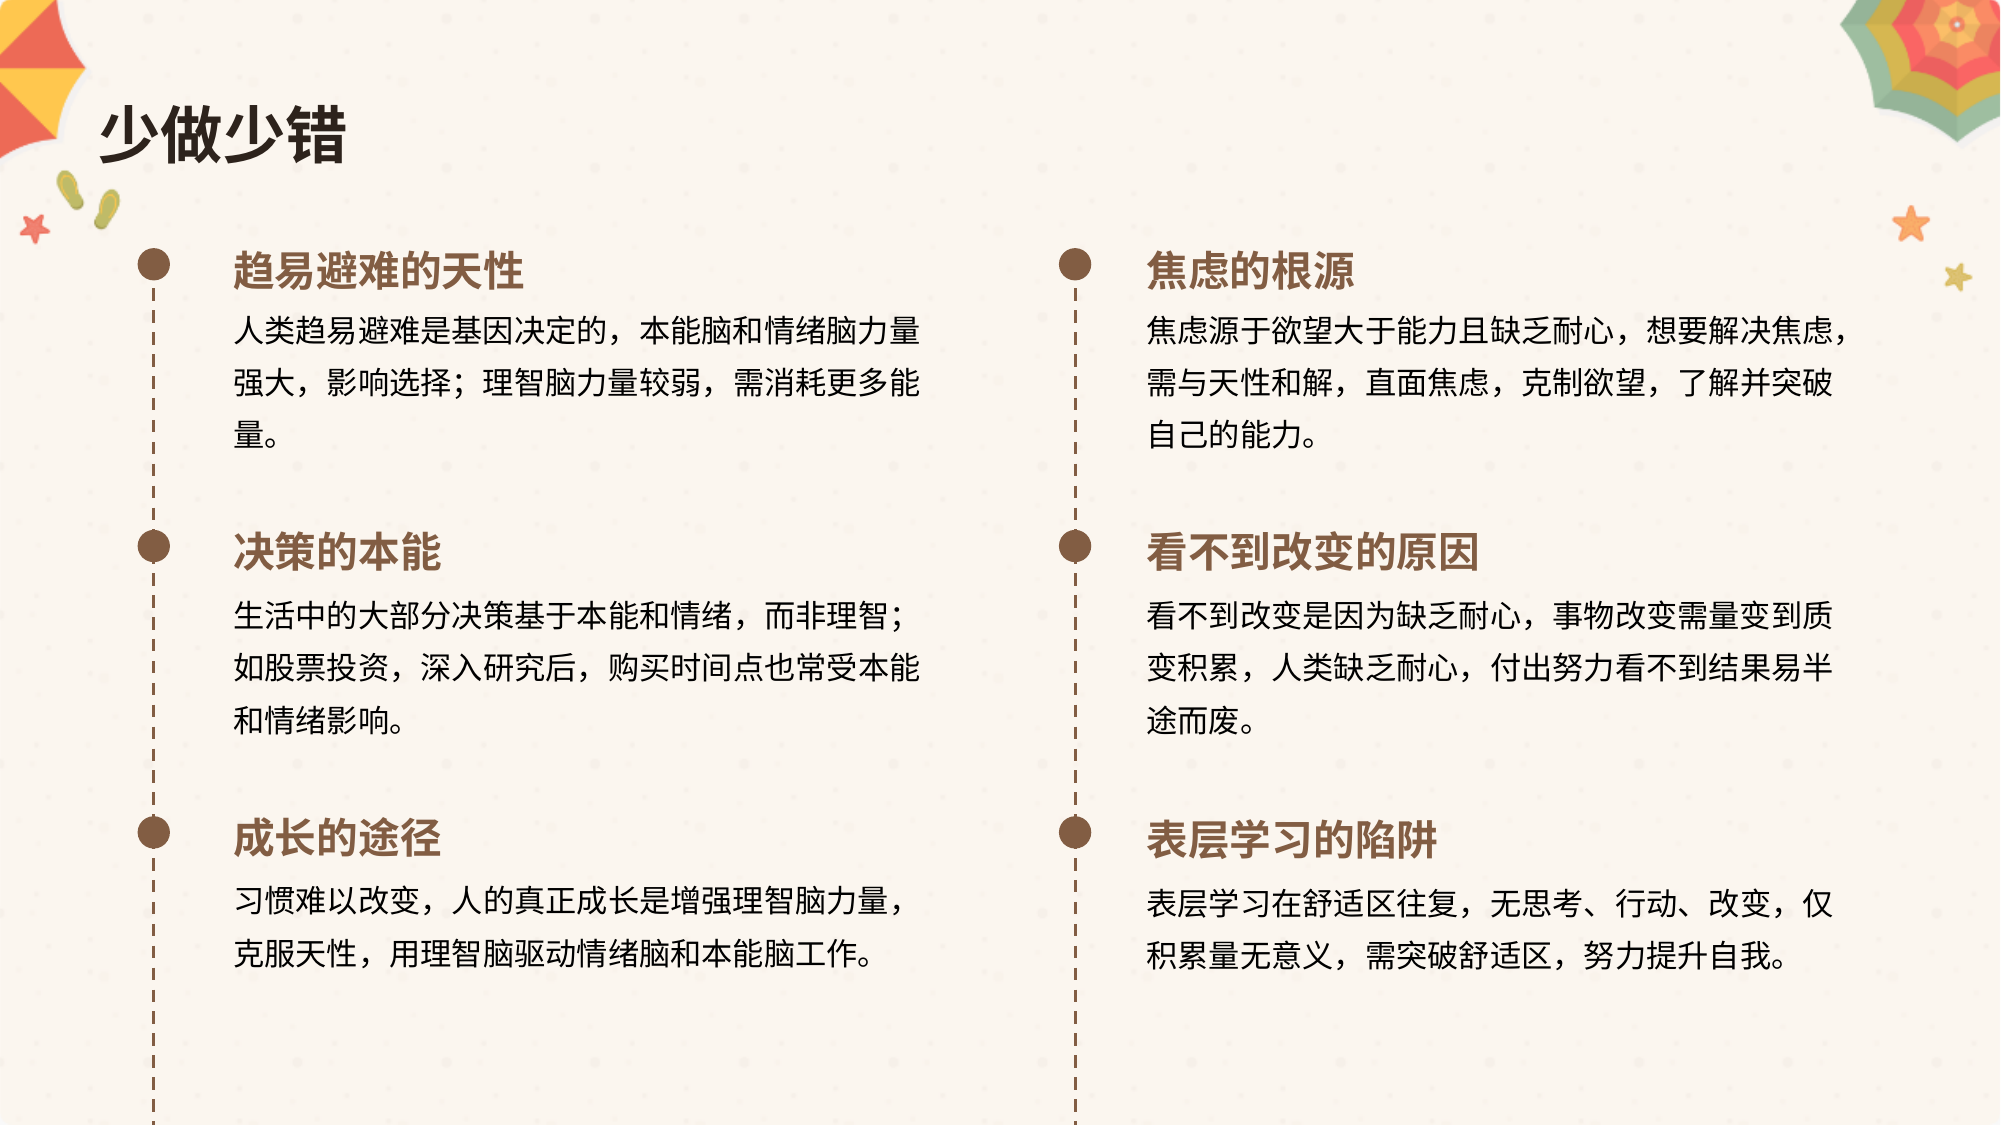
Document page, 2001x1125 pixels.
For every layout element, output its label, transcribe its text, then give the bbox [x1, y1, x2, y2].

text_box 习惯难以改变，人的真正成长是增强理智脑力量，克服天性，用理智脑驱动情绪脑和本能脑工作。 [212, 866, 949, 1056]
text_box 生活中的大部分决策基于本能和情绪，而非理智；如股票投资，深入研究后，购买时间点也常受本能和情绪影响。 [212, 581, 949, 771]
text_box 决策的本能 [212, 496, 927, 581]
text_box 看不到改变的原因 [1126, 496, 1864, 596]
text_box 趋易避难的天性 [212, 214, 927, 295]
text_box 表层学习在舒适区往复，无思考、行动、改变，仅积累量无意义，需突破舒适区，努力提升自我。 [1126, 869, 1863, 1059]
picture [0, 0, 2001, 1125]
text_box 人类趋易避难是基因决定的，本能脑和情绪脑力量强大，影响选择；理智脑力量较弱，需消耗更多能量。 [212, 295, 949, 494]
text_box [1058, 247, 1092, 1125]
text_box 成长的途径 [212, 781, 937, 866]
text_box 少做少错 [78, 43, 1922, 194]
text_box 表层学习的陷阱 [1126, 784, 1864, 884]
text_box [137, 247, 171, 1125]
text_box 焦虑的根源 [1126, 214, 1864, 314]
text_box 焦虑源于欲望大于能力且缺乏耐心，想要解决焦虑，需与天性和解，直面焦虑，克制欲望，了解并突破自己的能力。 [1126, 295, 1863, 485]
text_box 看不到改变是因为缺乏耐心，事物改变需量变到质变积累，人类缺乏耐心，付出努力看不到结果易半途而废。 [1126, 581, 1863, 771]
